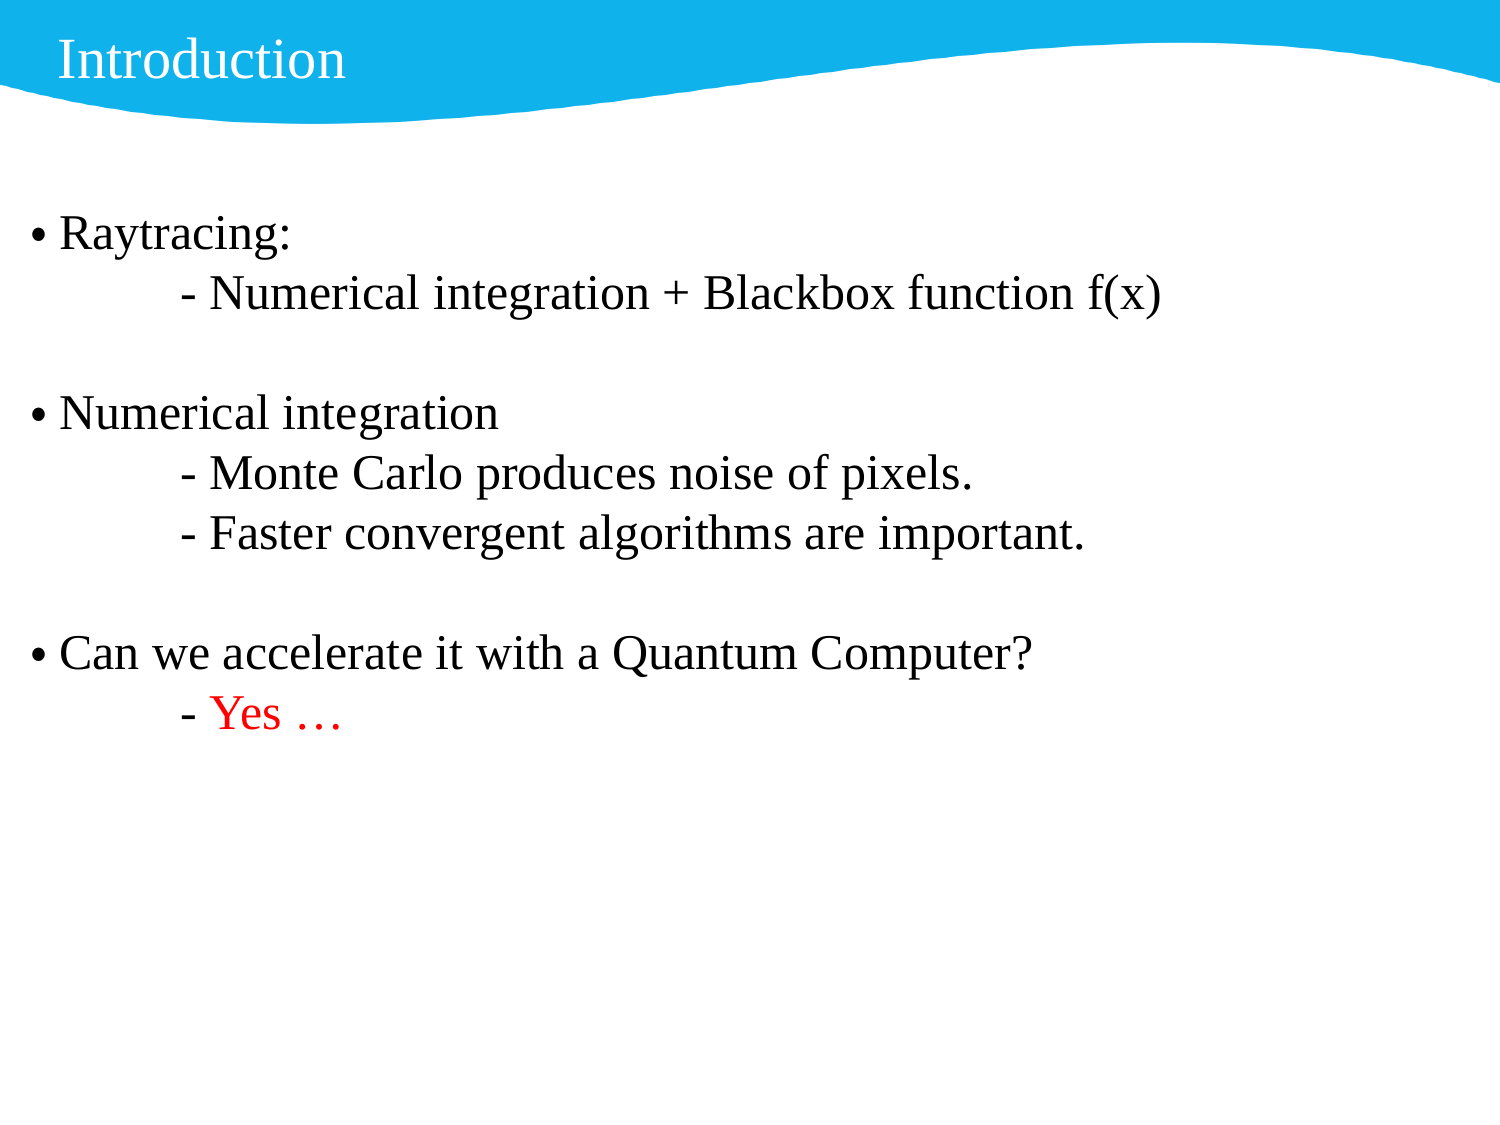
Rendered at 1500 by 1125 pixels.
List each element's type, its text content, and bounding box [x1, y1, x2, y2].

text_box ・Raytracing: - Numerical integration + Blackbox function f(x) ・Numerical integration - Monte Carlo produces noise of pixels. - Faster convergent algorithms are important. ・Can we accelerate it with a Quantum Computer? - Yes … [15, 192, 1178, 748]
picture [0, 43, 1500, 1125]
text_box Introduction [42, 13, 362, 98]
